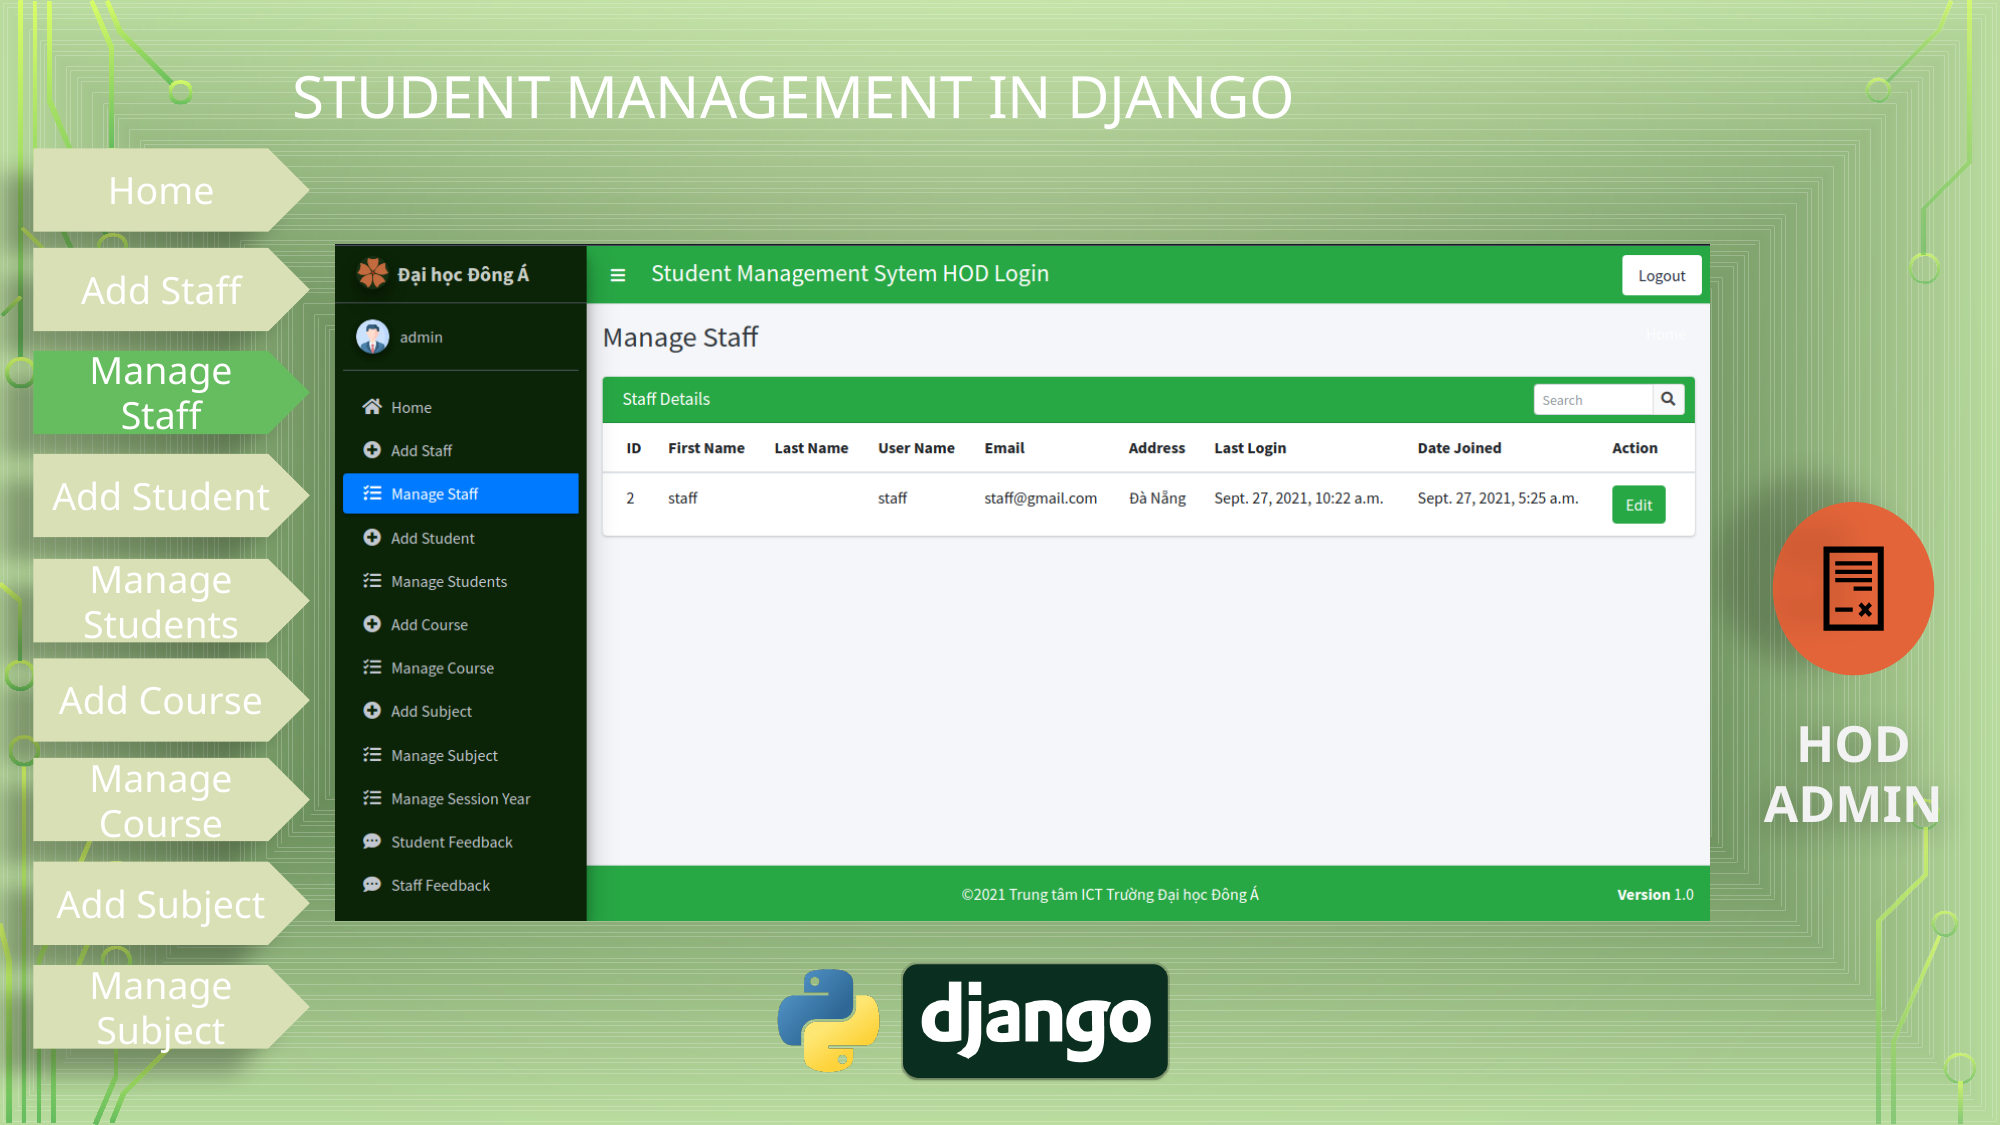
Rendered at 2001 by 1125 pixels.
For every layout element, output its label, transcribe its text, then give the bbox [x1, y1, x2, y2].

picture [335, 243, 1711, 922]
text_box Add Subject [32, 860, 311, 947]
text_box Add Course [32, 657, 311, 744]
text_box Manage Subject [32, 963, 311, 1050]
text_box Manage Staff [32, 349, 311, 436]
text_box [734, 922, 1207, 1125]
text_box Add Staff [32, 246, 311, 333]
text_box Manage Course [32, 756, 311, 843]
text_box Add Student [32, 452, 311, 539]
text_box Home [32, 147, 311, 234]
title Student management in django [259, 36, 1329, 163]
text_box Manage Students [32, 557, 311, 644]
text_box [1711, 501, 2000, 816]
